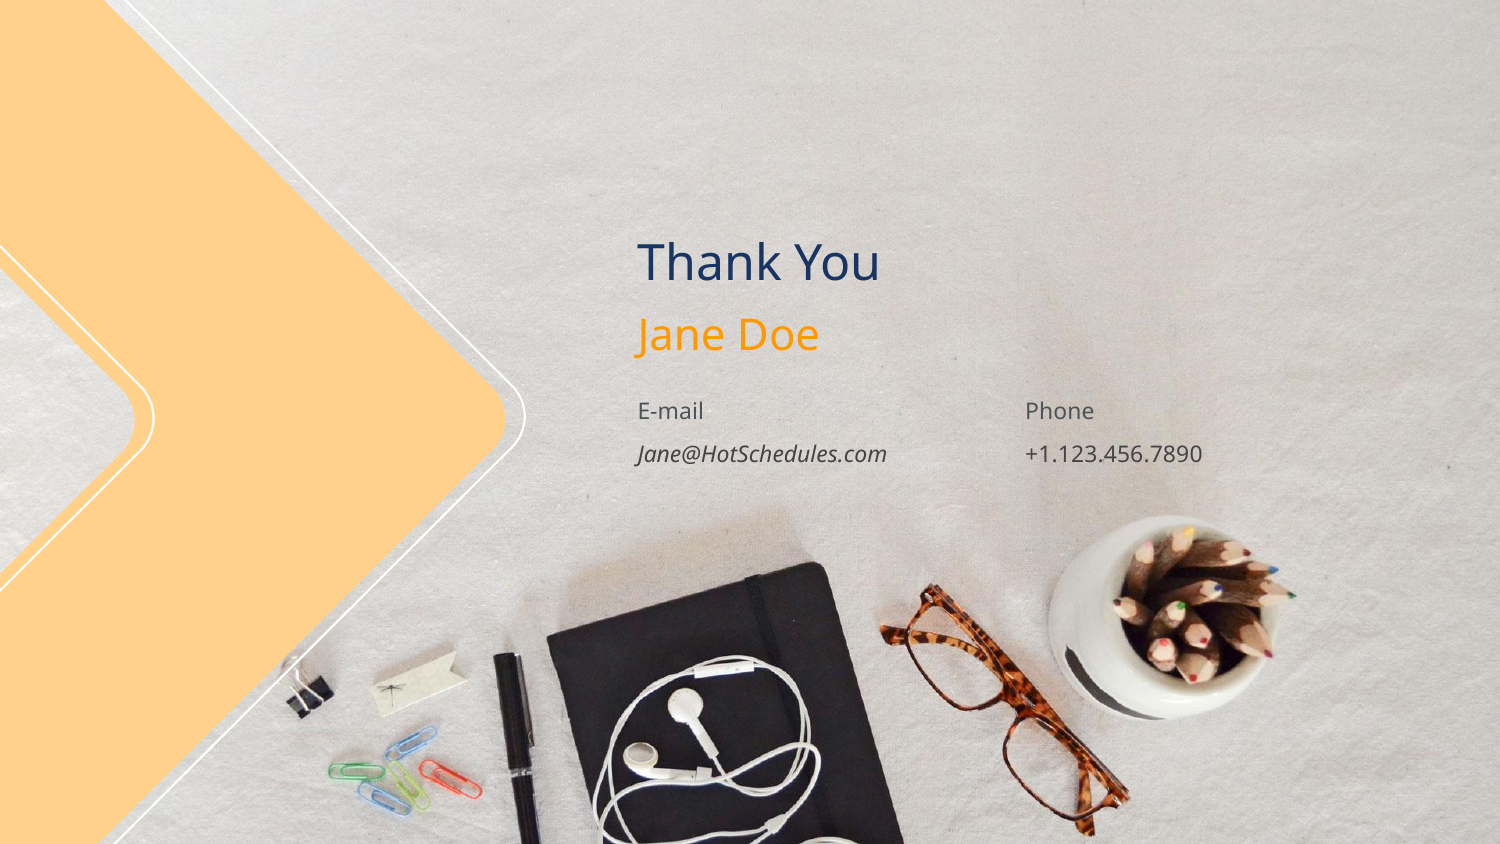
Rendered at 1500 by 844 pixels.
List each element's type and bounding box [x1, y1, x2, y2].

picture [527, 0, 1500, 844]
text_box [0, 0, 527, 844]
